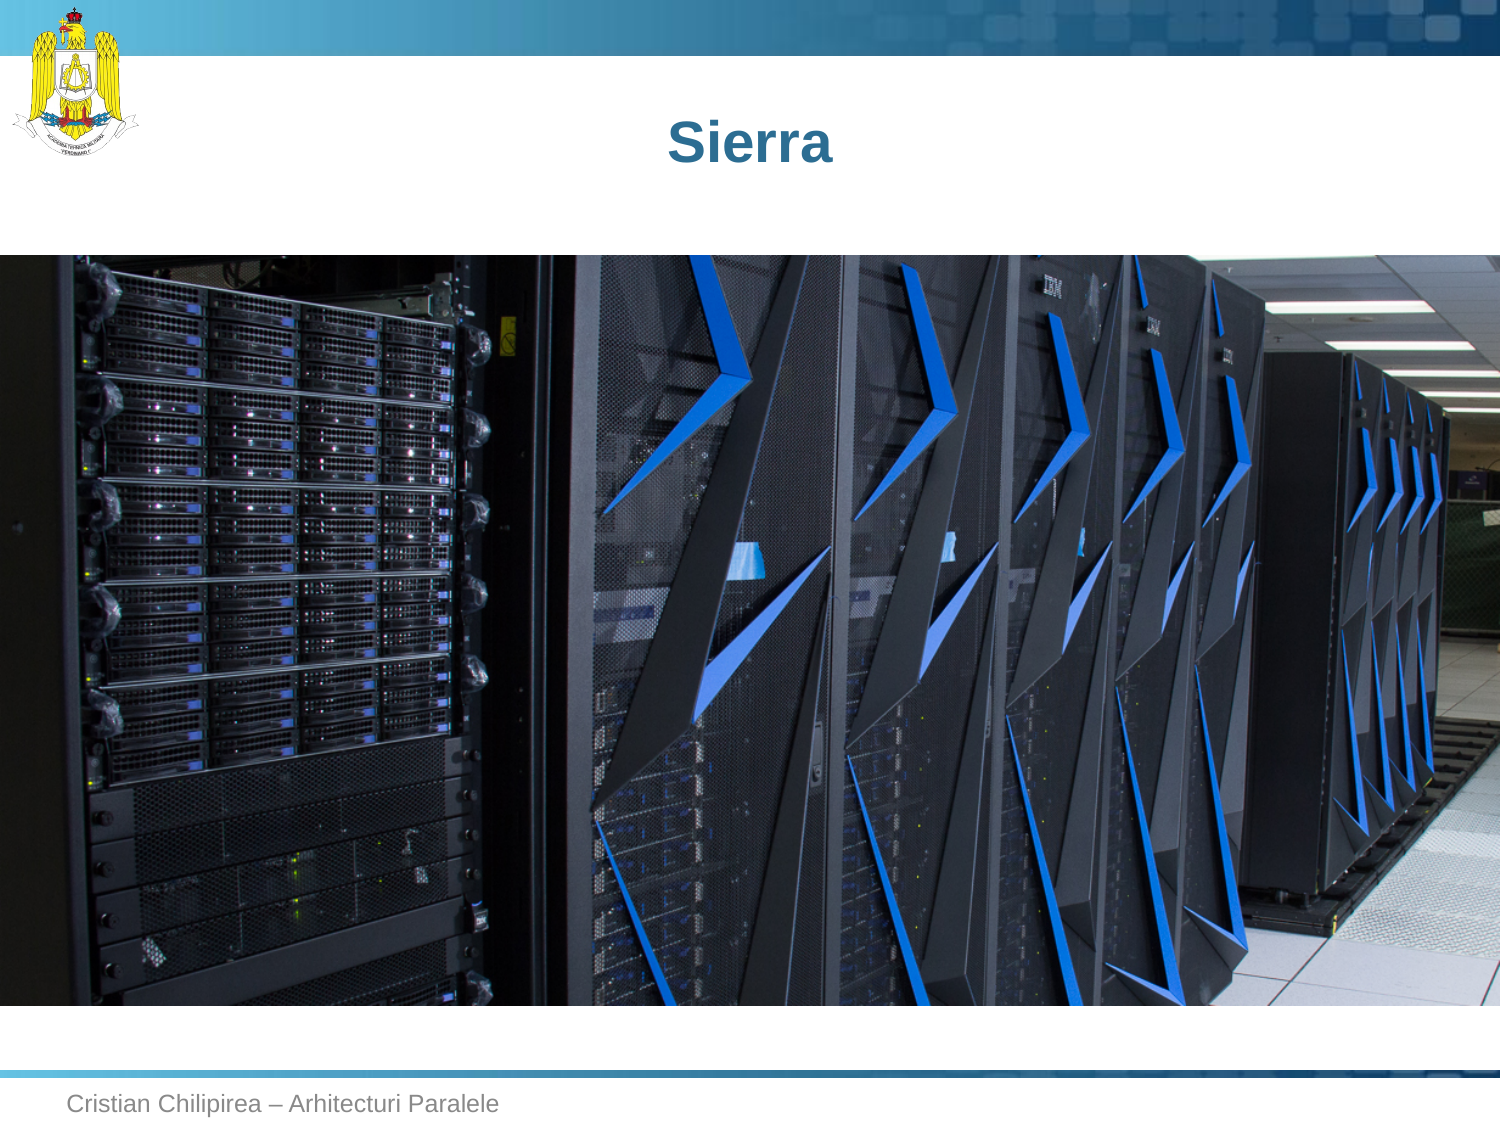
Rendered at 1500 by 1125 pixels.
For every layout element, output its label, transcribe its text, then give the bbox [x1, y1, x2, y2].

picture [0, 0, 1500, 156]
picture [0, 254, 1500, 1006]
picture [0, 1070, 1500, 1078]
footer Cristian Chilipirea – Arhitecturi Paralele [51, 1083, 1157, 1125]
title Sierra [51, 102, 1449, 178]
